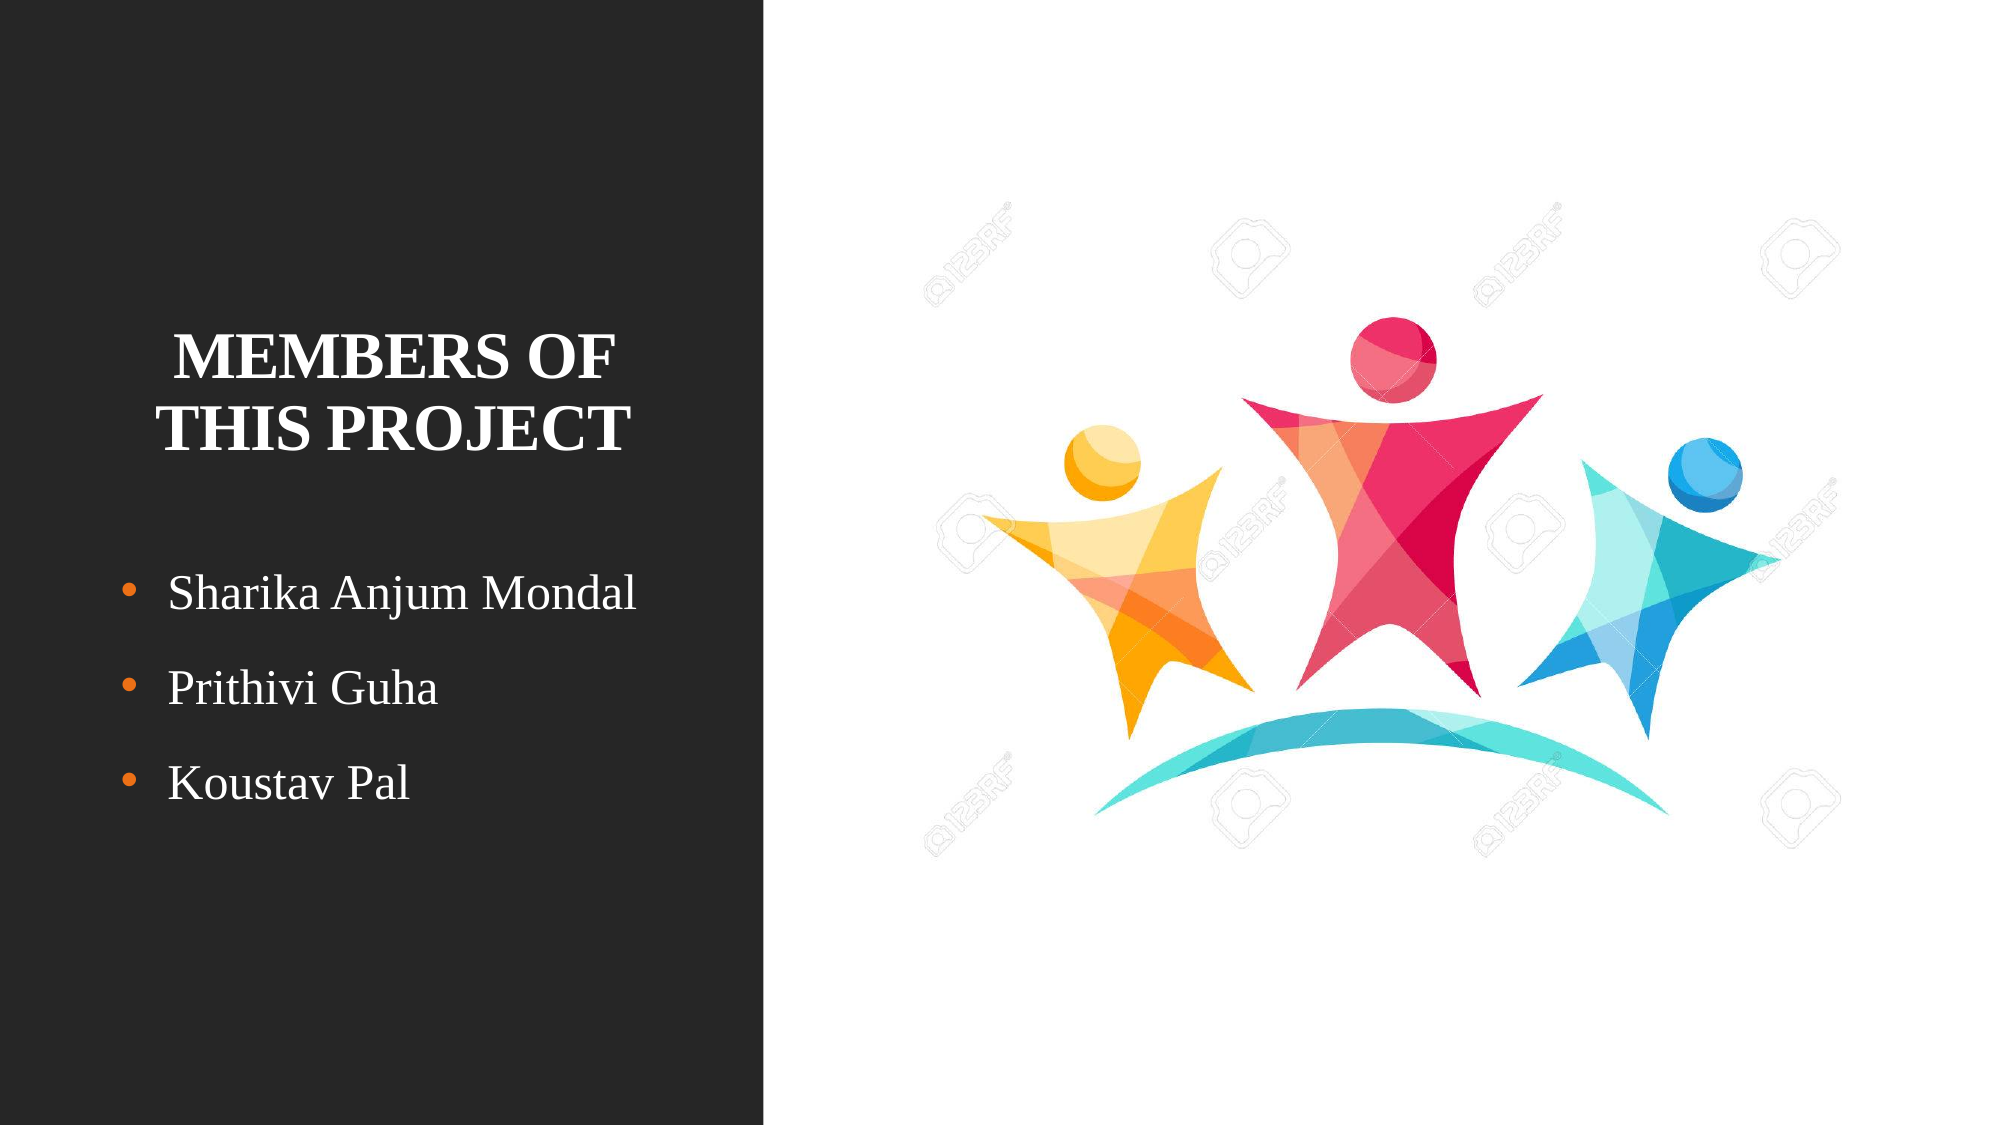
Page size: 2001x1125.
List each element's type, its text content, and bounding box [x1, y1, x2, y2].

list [894, 178, 1869, 958]
title MEMBERS OF THIS PROJECT [105, 128, 683, 473]
list Sharika Anjum Mondal Prithivi Guha Koustav Pal [105, 545, 683, 1049]
